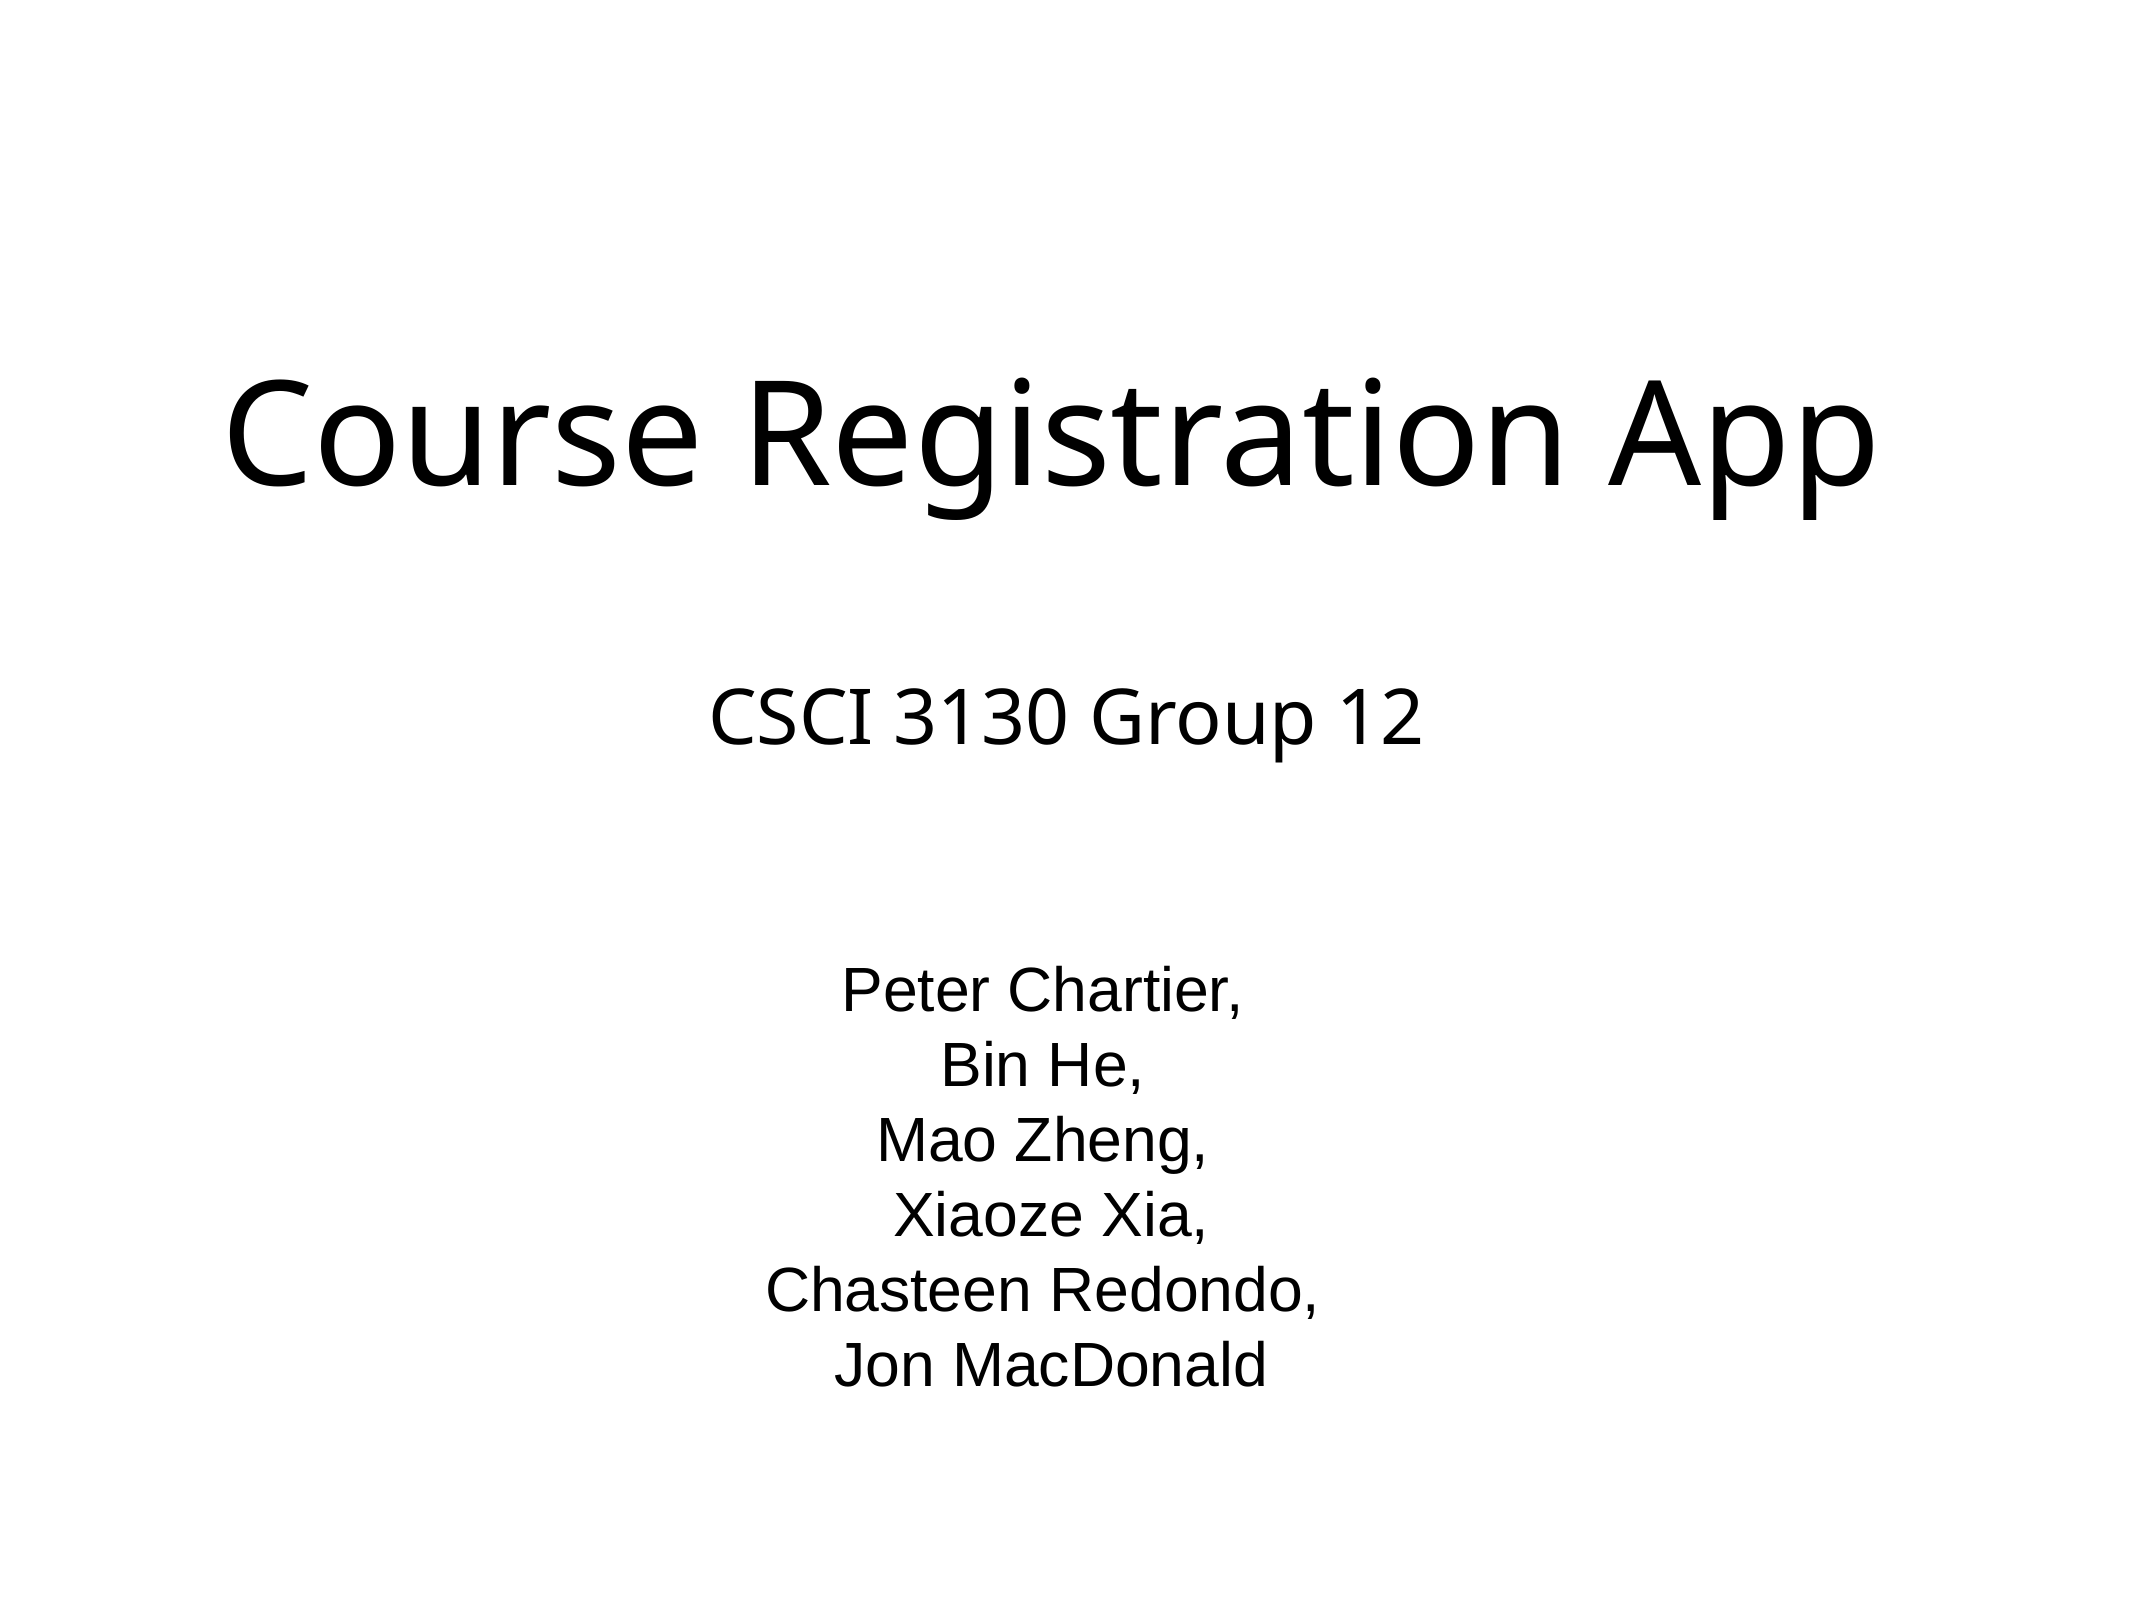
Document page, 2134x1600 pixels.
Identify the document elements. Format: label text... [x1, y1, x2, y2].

subtitle CSCI 3130 Group 12 [207, 658, 1926, 845]
title Course Registration App [192, 156, 1911, 699]
text_box Peter Chartier, Bin He, Mao Zheng, Xiaoze Xia, Chasteen Redondo, Jon MacDonald [598, 940, 1505, 1593]
